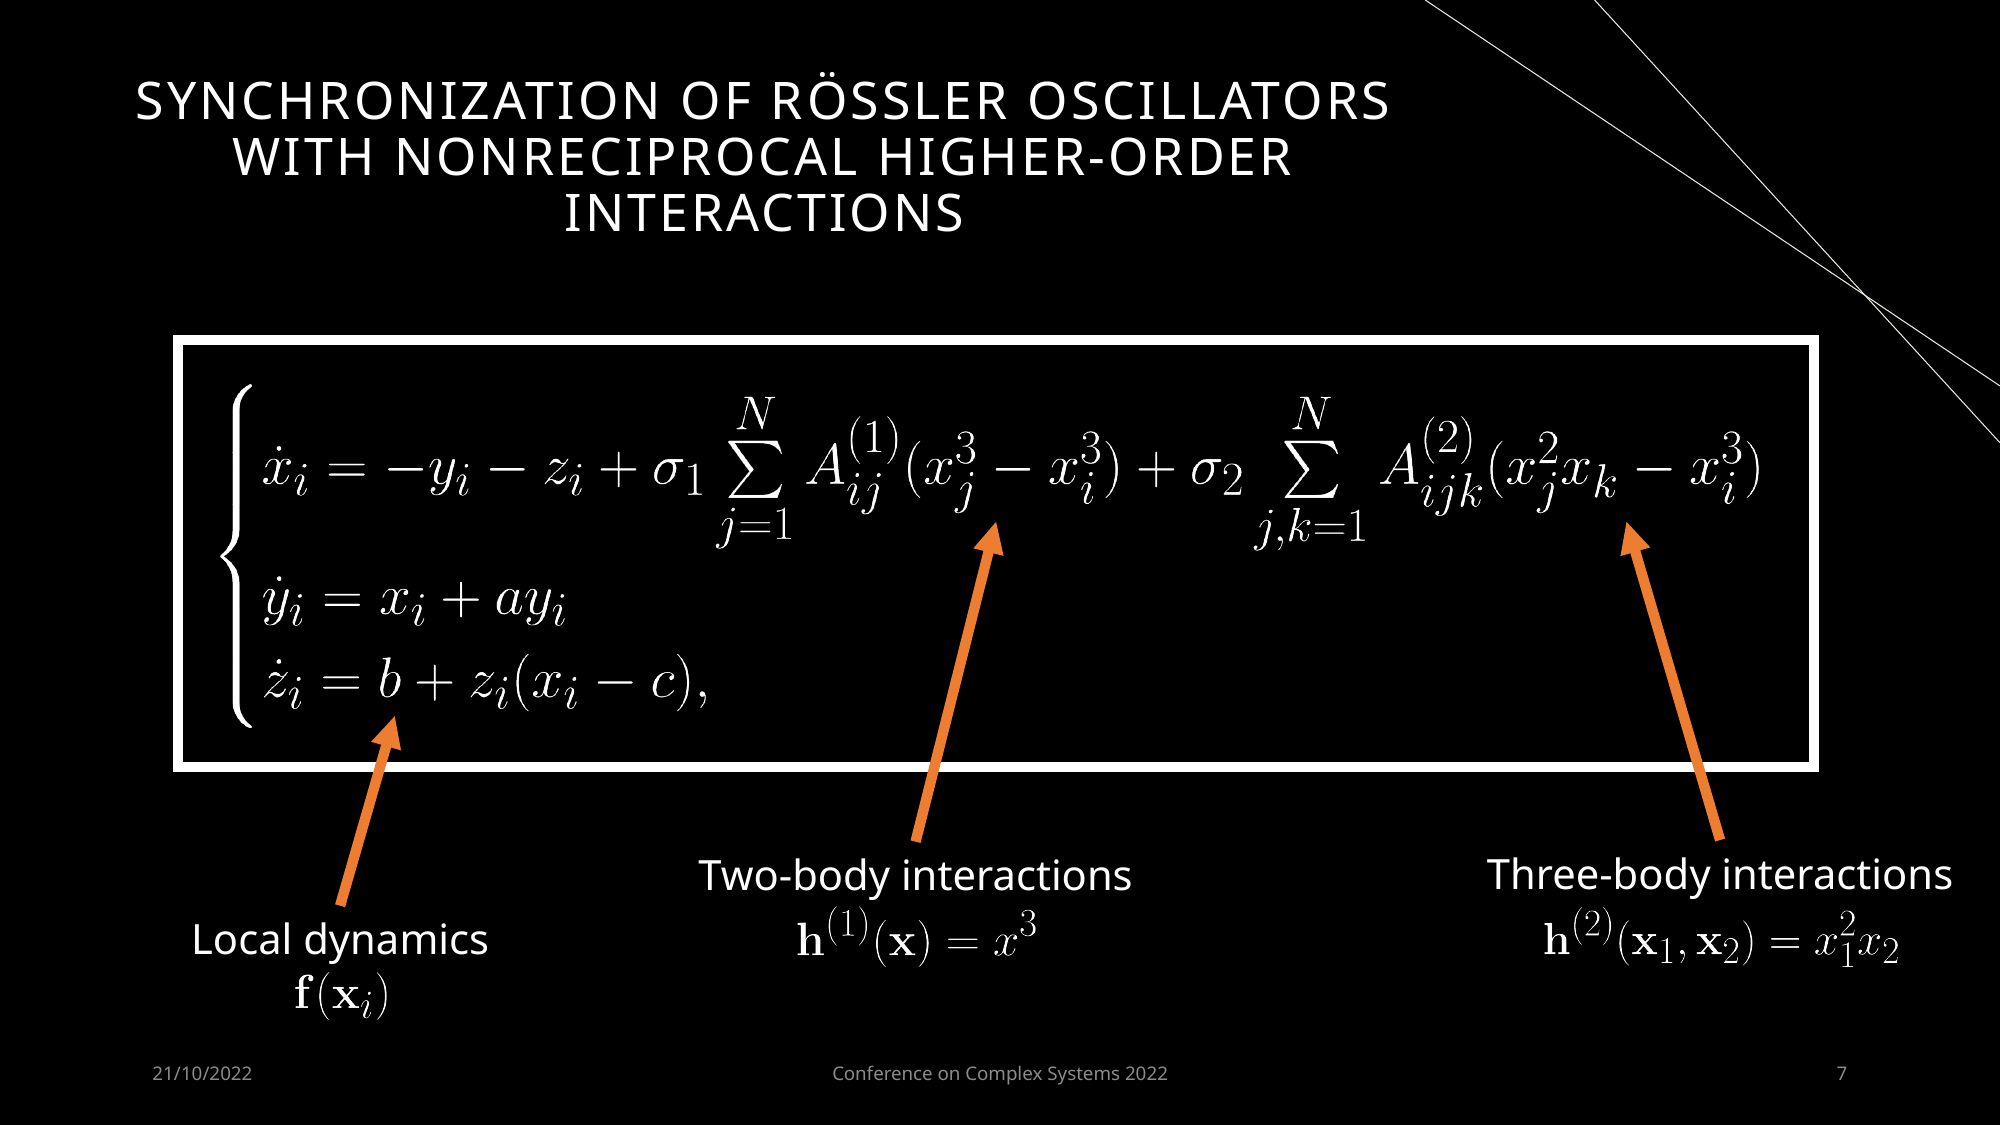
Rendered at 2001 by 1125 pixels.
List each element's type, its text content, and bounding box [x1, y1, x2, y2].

text_box Three-body interactions [1455, 840, 1985, 905]
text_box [1626, 521, 1721, 841]
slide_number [137, 1042, 588, 1103]
picture [1541, 907, 1899, 967]
picture [293, 972, 387, 1020]
footer Conference on Complex Systems 2022 [662, 1042, 1338, 1103]
text_box [177, 339, 1815, 768]
text_box Two-body interactions [651, 841, 1180, 907]
picture [210, 384, 1759, 728]
slide_number 7 [1412, 1042, 1863, 1103]
title Synchronization of rÖssler oscillators with nonreciprocal higher-order interactions [74, 49, 1456, 268]
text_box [915, 521, 996, 842]
text_box Local dynamics [154, 905, 526, 971]
picture [795, 906, 1036, 967]
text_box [340, 716, 395, 906]
